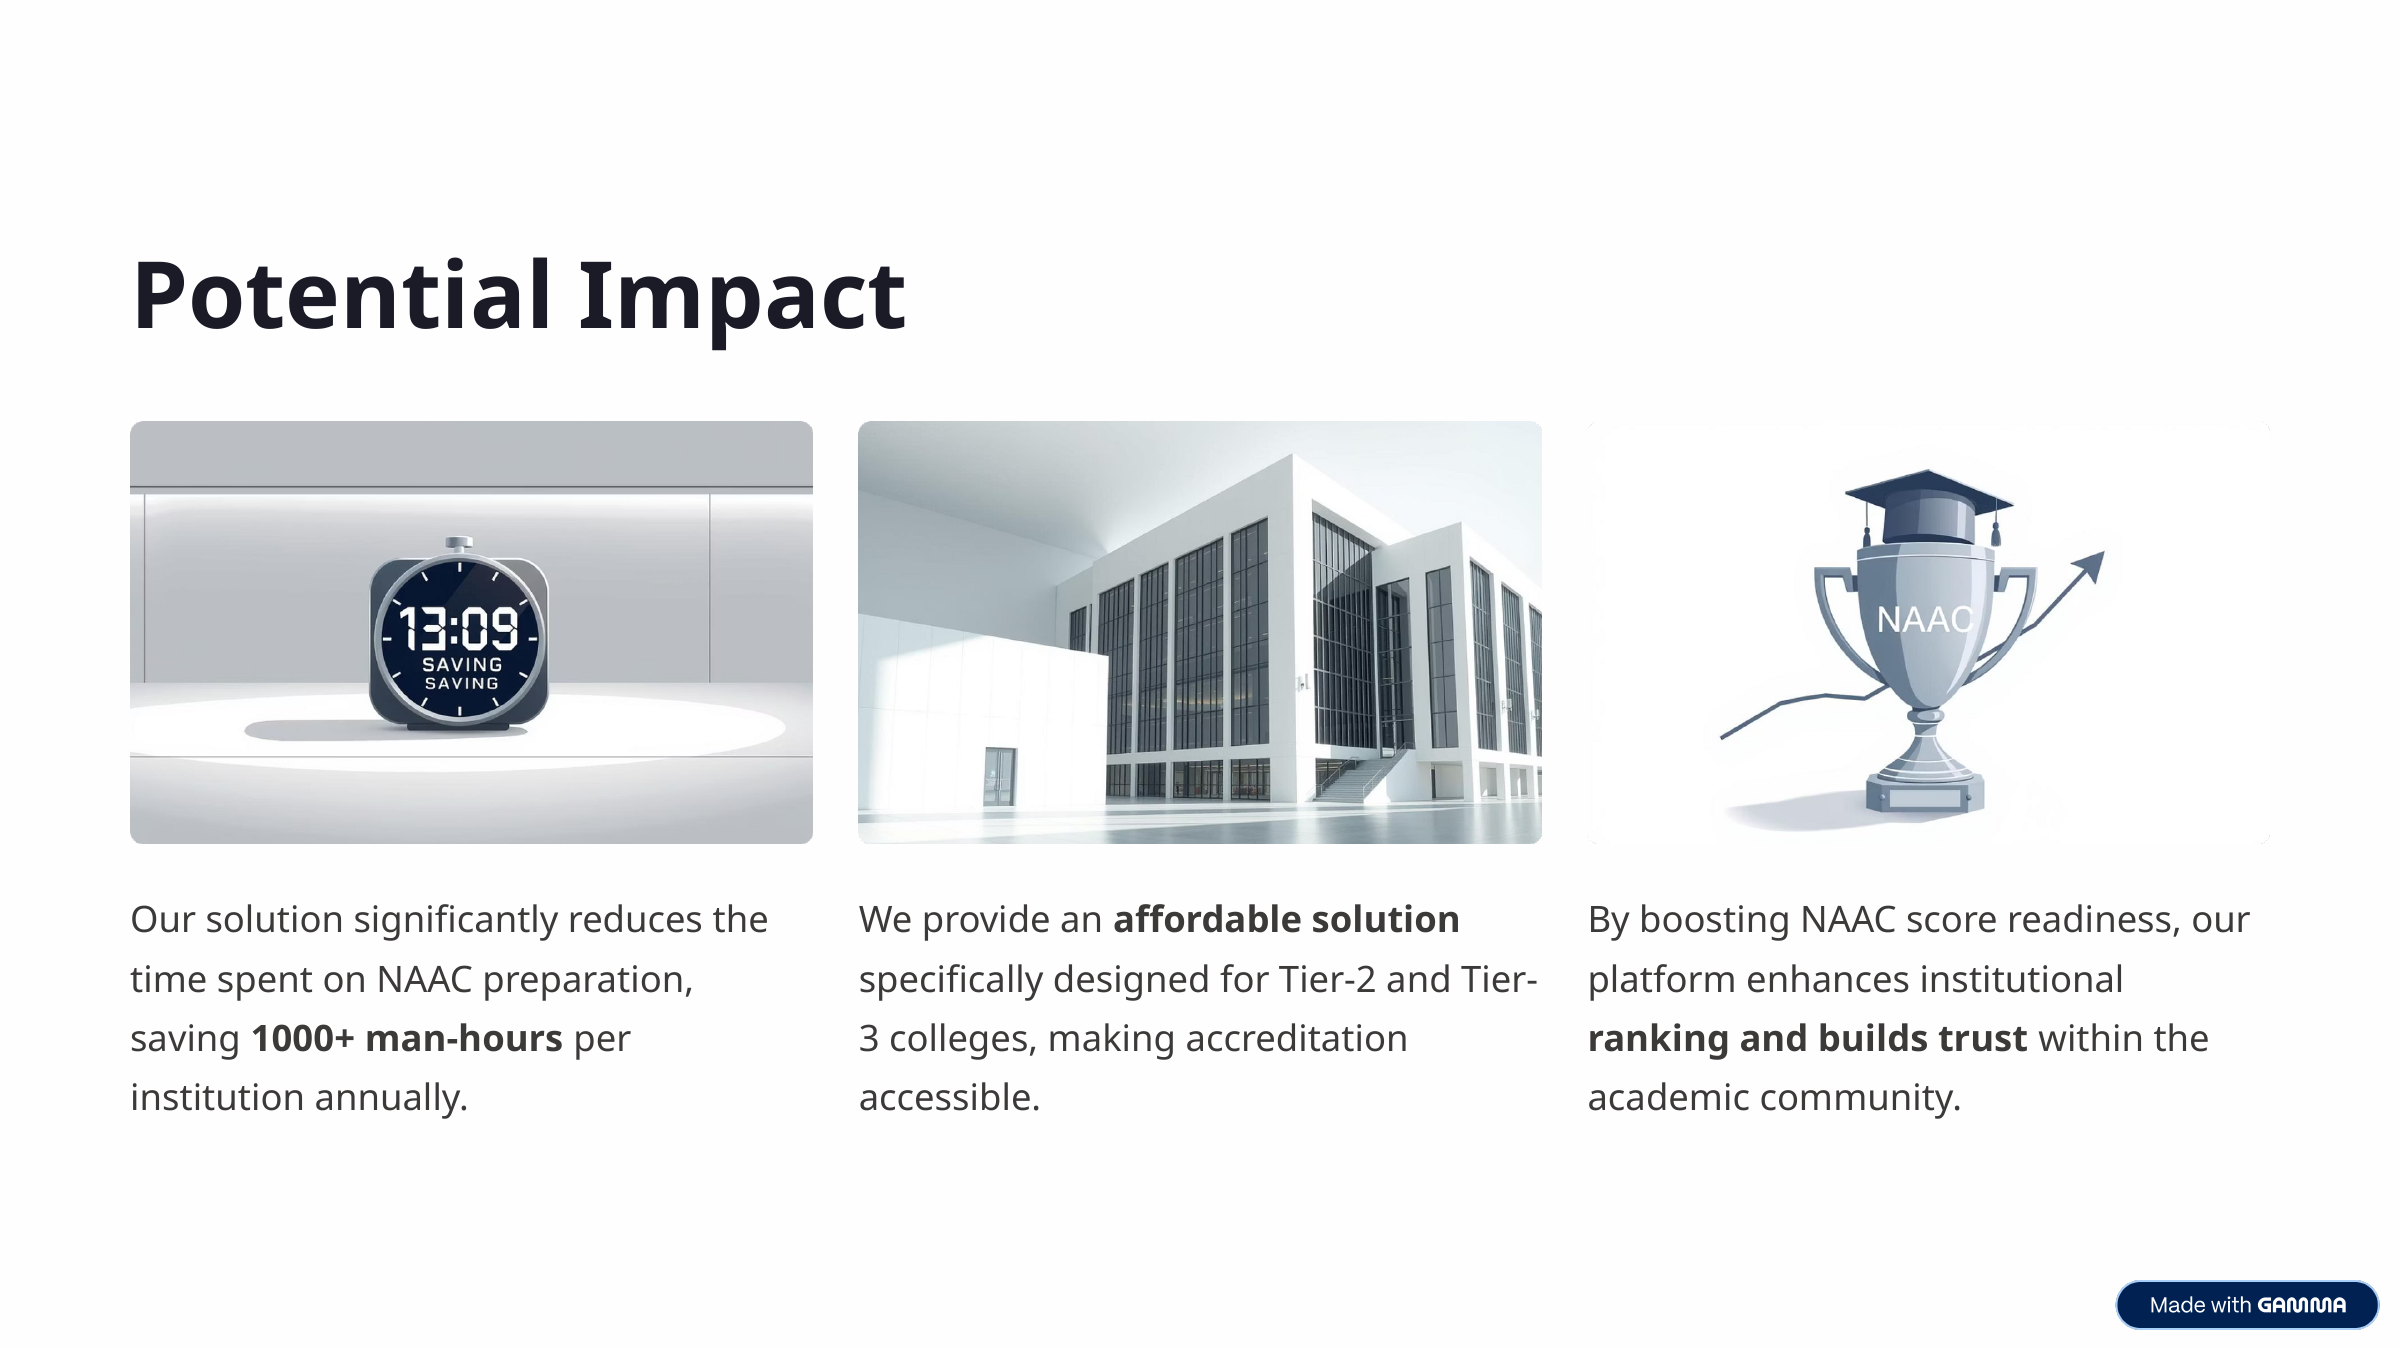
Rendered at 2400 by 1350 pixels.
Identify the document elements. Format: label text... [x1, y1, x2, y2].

text_box By boosting NAAC score readiness, our platform enhances institutional ranking and builds trust within the academic community. [1587, 880, 2270, 1119]
text_box We provide an affordable solution specifically designed for Tier-2 and Tier-3 colleges, making accreditation accessible. [858, 880, 1541, 1119]
text_box Potential Impact [130, 231, 1061, 348]
picture [858, 421, 1542, 844]
text_box Our solution significantly reduces the time spent on NAAC preparation, saving 1000+ man-hours per institution annually. [130, 880, 813, 1119]
picture [2106, 1271, 2389, 1339]
picture [130, 421, 813, 844]
picture [1587, 421, 2270, 844]
